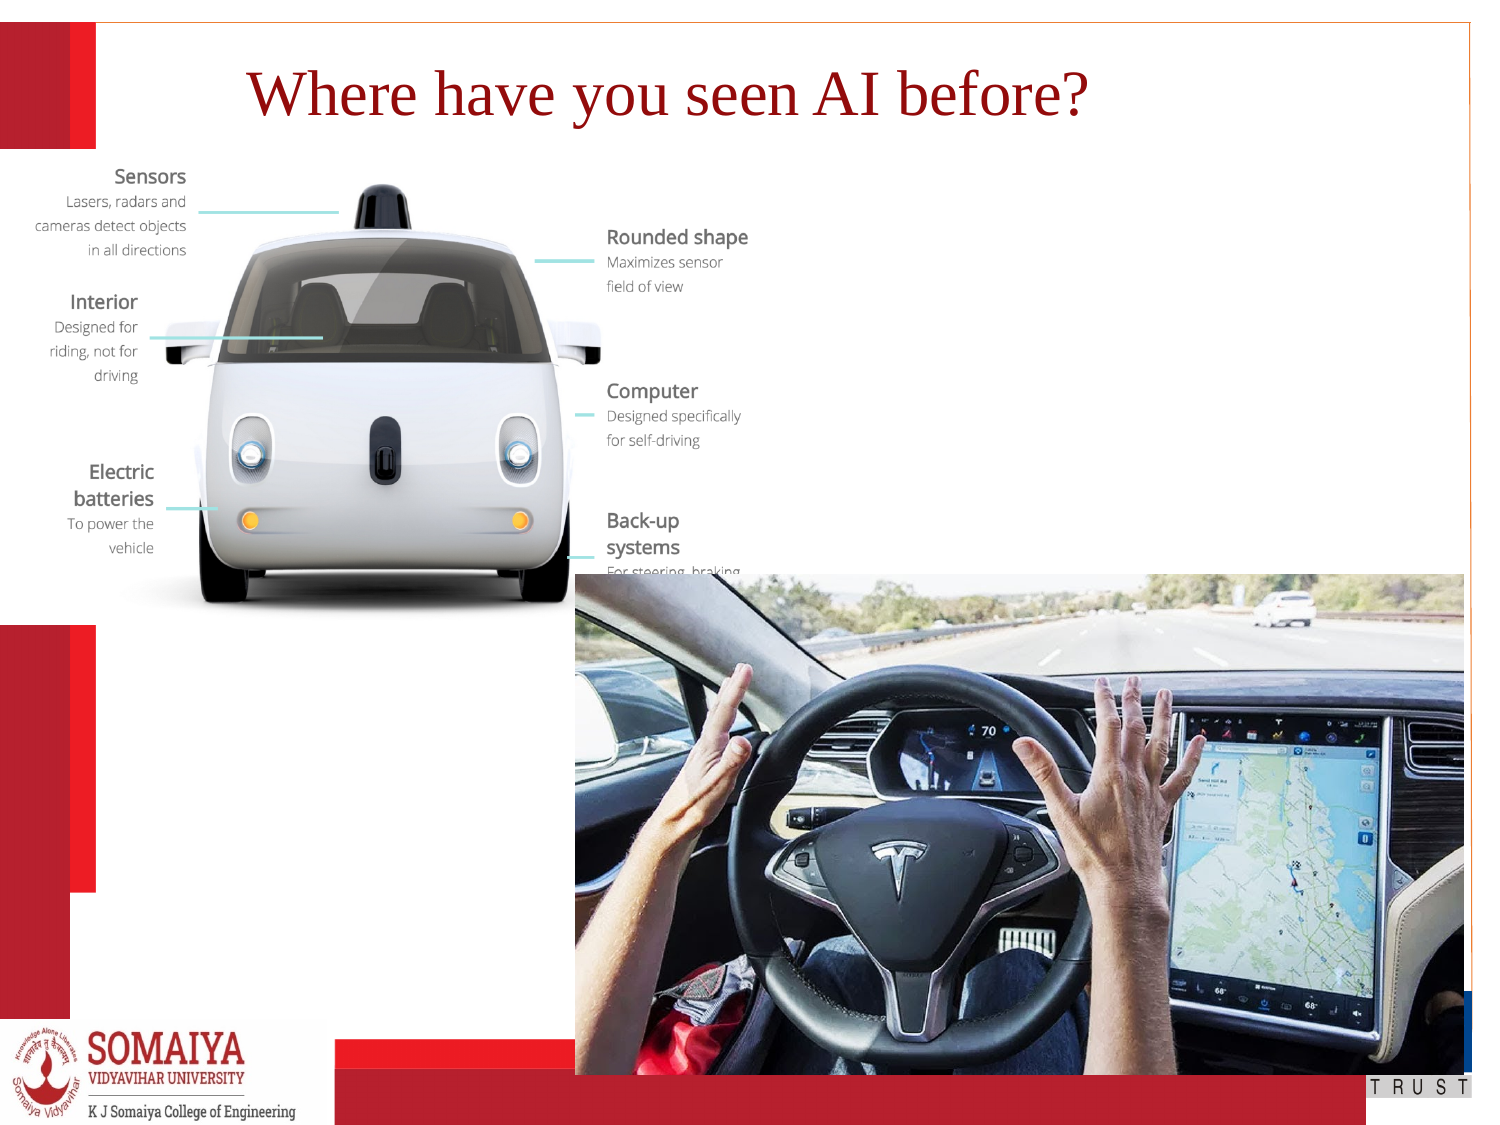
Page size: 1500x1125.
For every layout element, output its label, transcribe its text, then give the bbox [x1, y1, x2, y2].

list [0, 149, 797, 625]
picture [335, 574, 1472, 1125]
picture [0, 625, 327, 1125]
picture [0, 22, 96, 149]
title Where have you seen AI before? [75, 52, 1263, 138]
